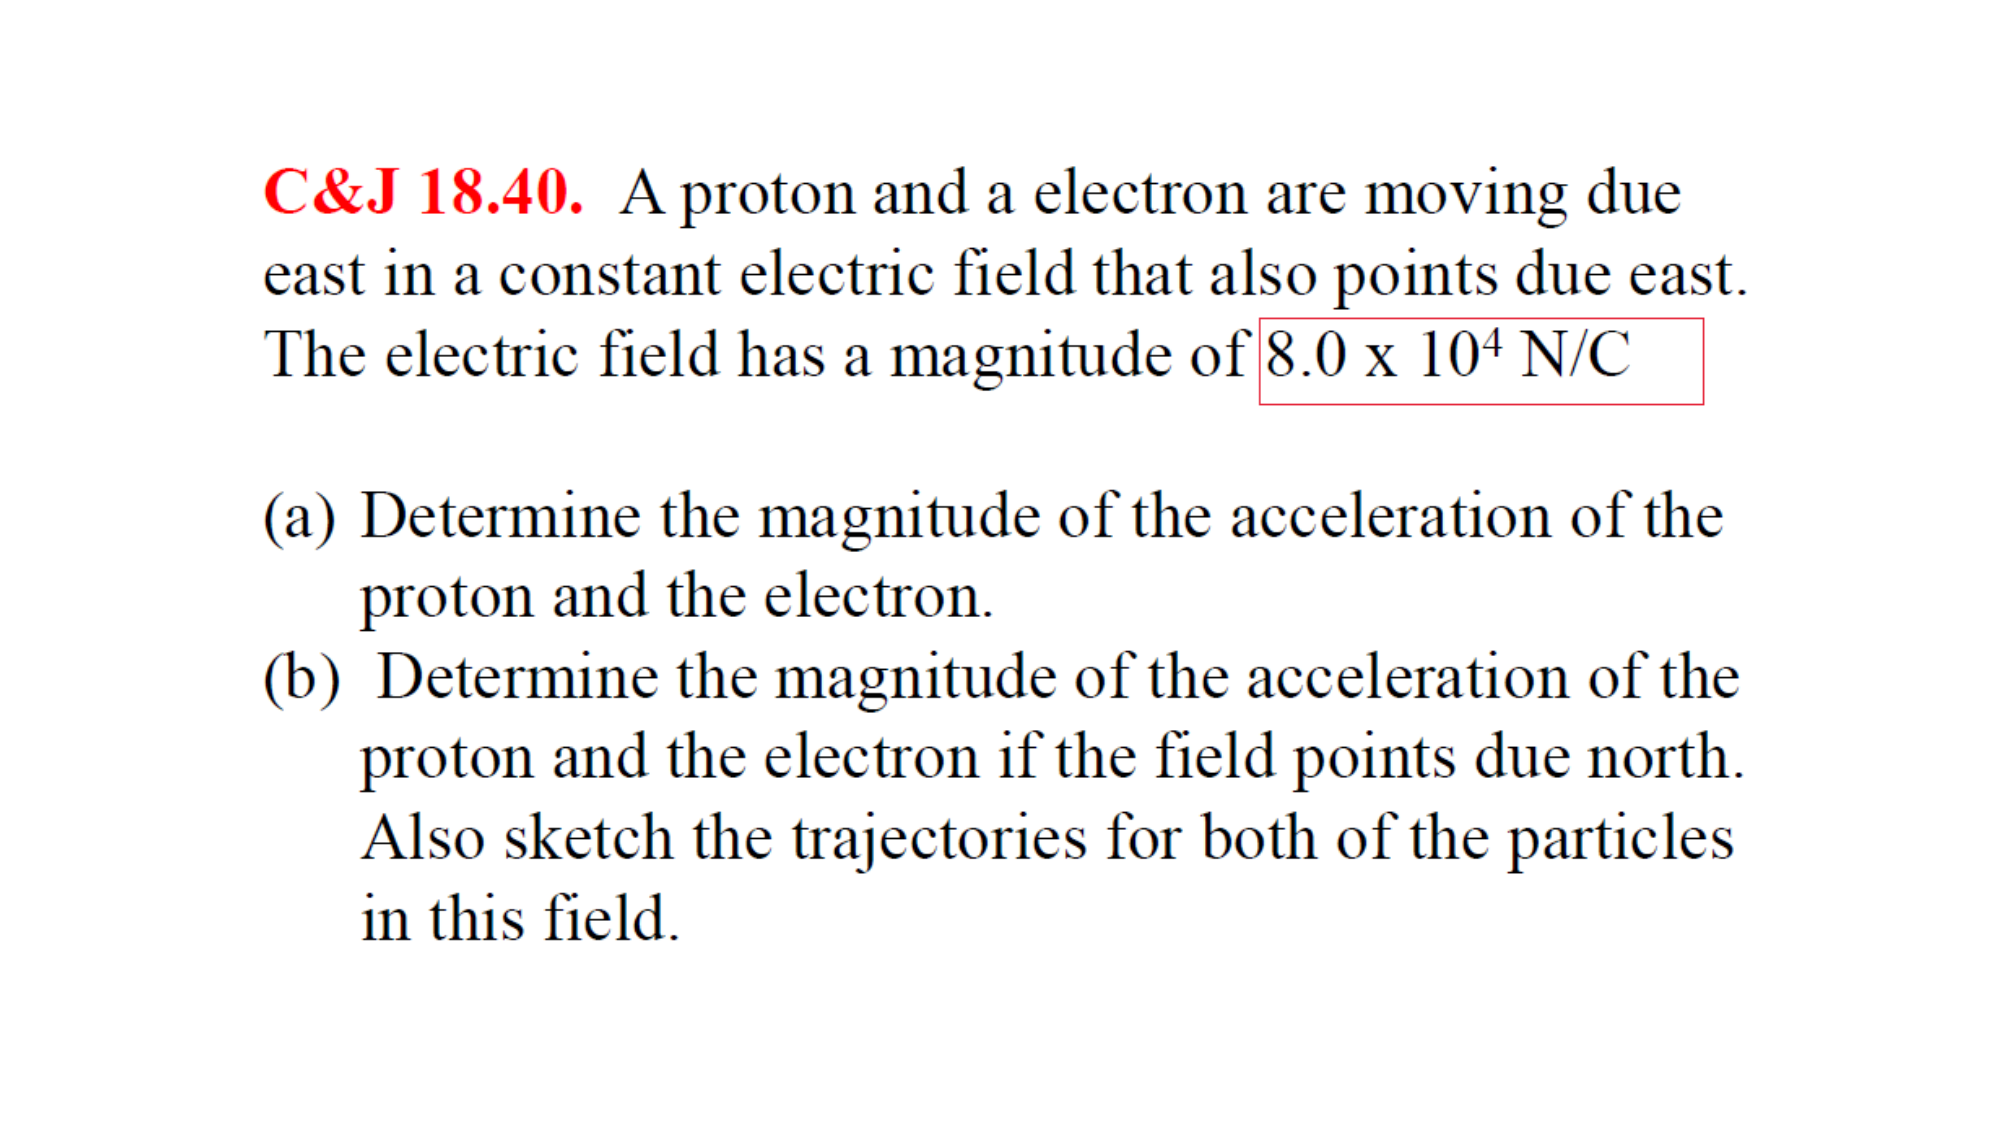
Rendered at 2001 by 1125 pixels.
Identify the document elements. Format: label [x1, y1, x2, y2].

picture [214, 118, 1786, 1007]
